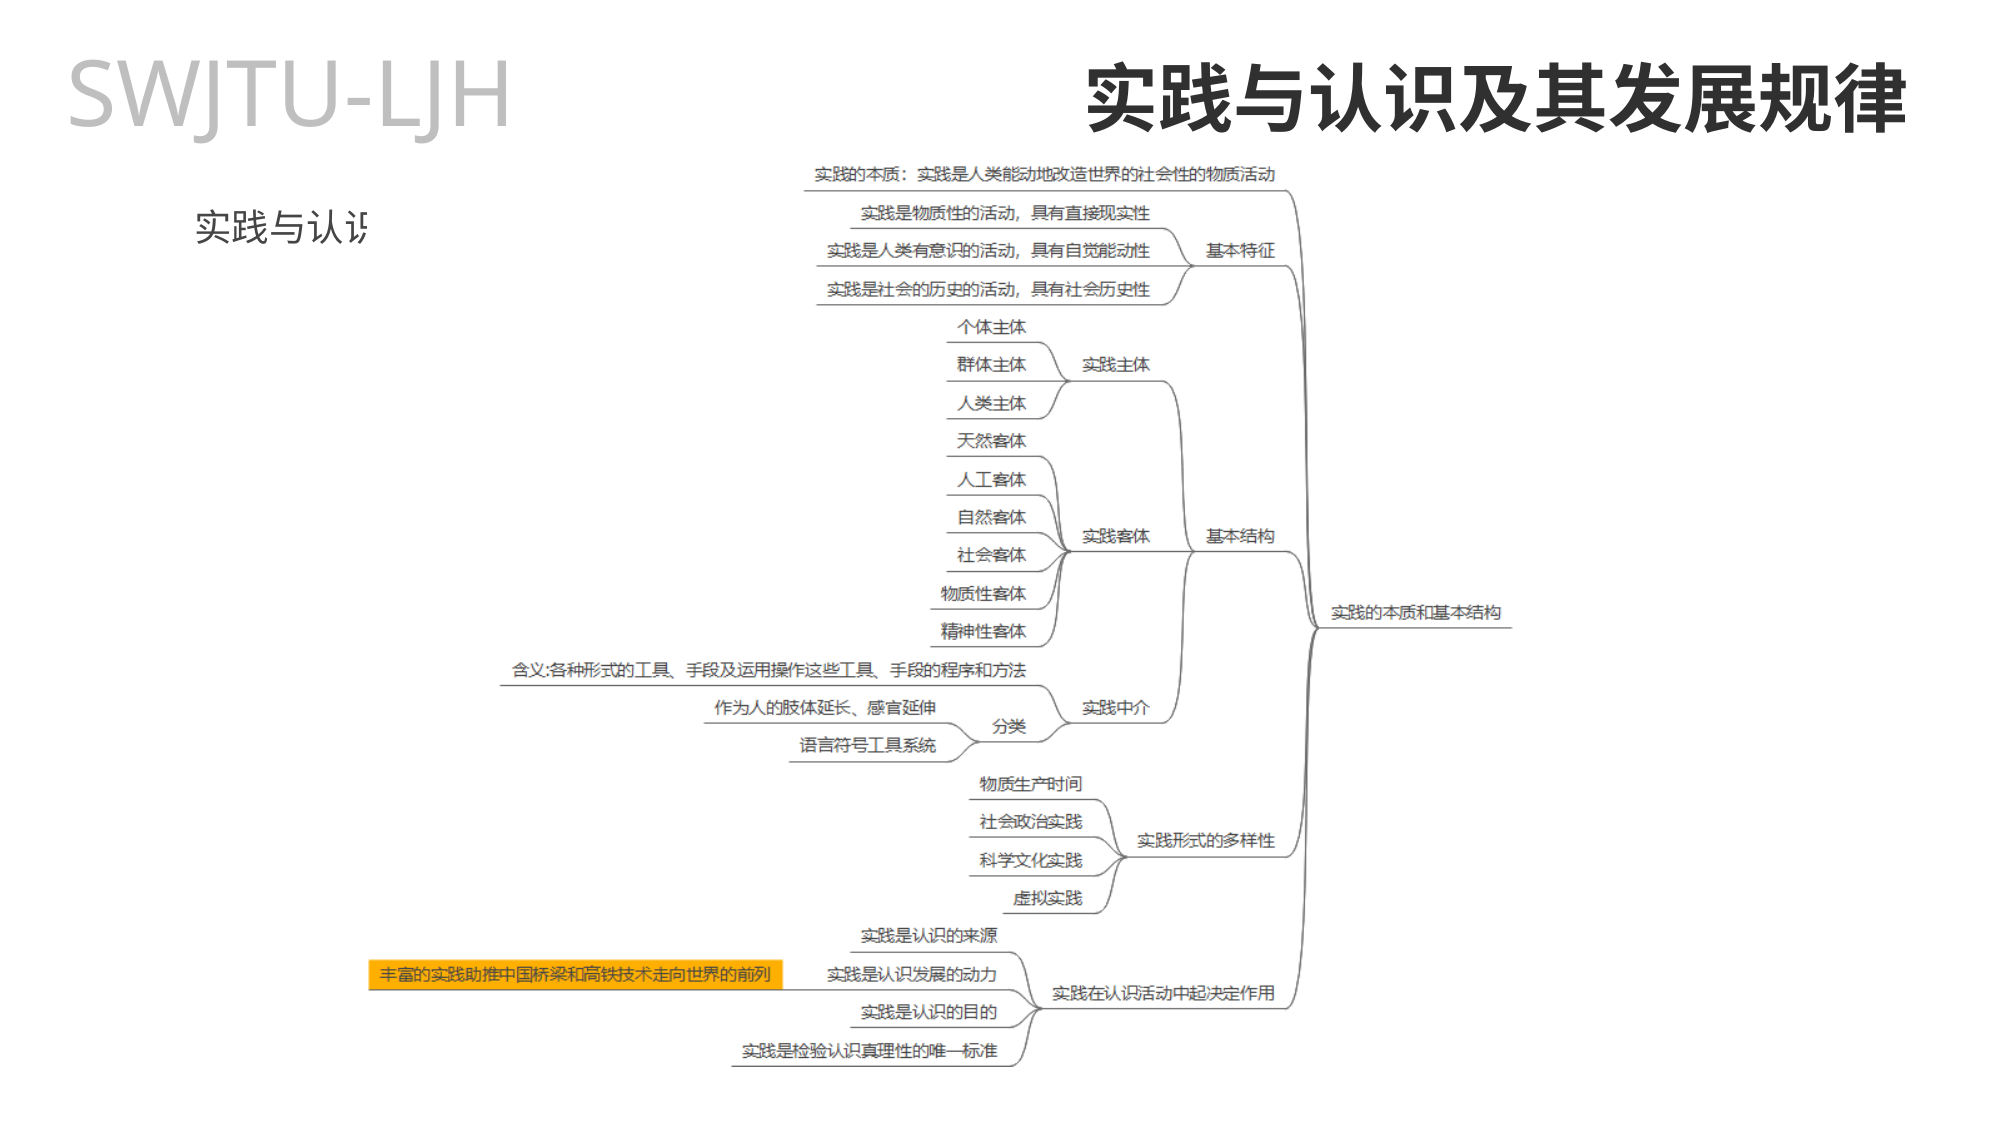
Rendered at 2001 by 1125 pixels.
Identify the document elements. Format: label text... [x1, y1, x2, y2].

picture [366, 159, 1514, 1067]
text_box 实践与认识及其发展规律 [1068, 43, 1924, 149]
text_box 实践与认识 [179, 196, 360, 257]
